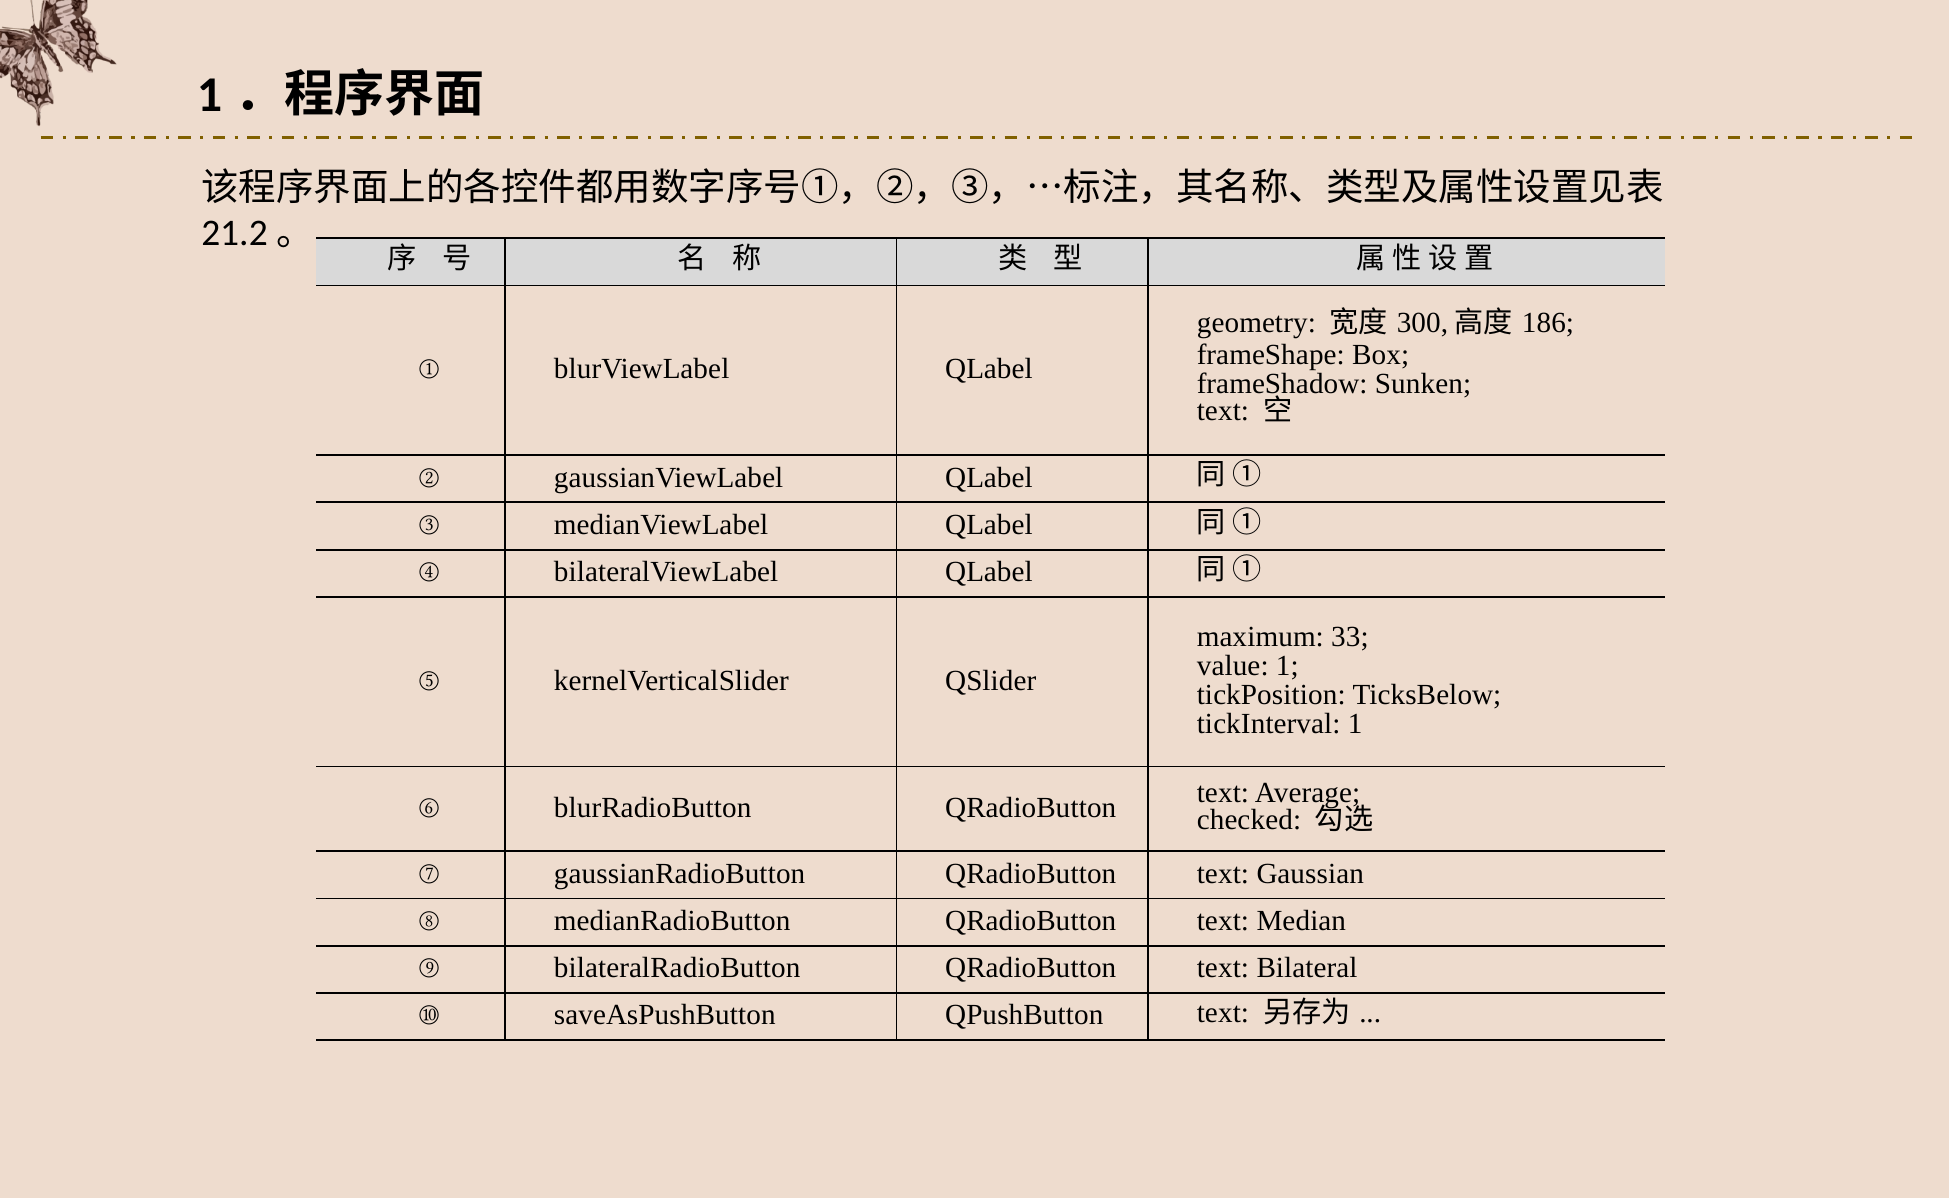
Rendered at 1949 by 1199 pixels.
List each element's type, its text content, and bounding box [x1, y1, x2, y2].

table_cell bilateralViewLabel [506, 551, 896, 596]
table_cell QRadioButton [897, 767, 1147, 850]
table_cell blurRadioButton [506, 767, 896, 850]
table_cell text: Median [1149, 899, 1665, 945]
table_cell kernelVerticalSlider [506, 598, 896, 766]
table_cell ③ [316, 503, 504, 549]
table_cell QLabel [897, 286, 1147, 454]
table_cell gaussianRadioButton [506, 852, 896, 898]
table_cell medianRadioButton [506, 899, 896, 945]
table_header 属 性 设 置 [1149, 239, 1665, 285]
table_cell saveAsPushButton [506, 994, 896, 1039]
table_cell ⑥ [316, 767, 504, 850]
table_cell ⑦ [316, 852, 504, 898]
table_cell ② [316, 456, 504, 501]
table_cell 同 ① [1149, 503, 1665, 549]
table_cell ④ [316, 551, 504, 596]
table_cell QRadioButton [897, 852, 1147, 898]
table_cell text: Average; checked: 勾选 [1149, 767, 1665, 850]
table_cell ⑩ [316, 994, 504, 1039]
table_cell text: Gaussian [1149, 852, 1665, 898]
table_cell ⑧ [316, 899, 504, 945]
table_cell 同 ① [1149, 456, 1665, 501]
table_cell ① [316, 286, 504, 454]
table_cell QRadioButton [897, 899, 1147, 945]
table_cell QLabel [897, 503, 1147, 549]
table_cell maximum: 33; value: 1; tickPosition: TicksBelow; tickInterval: 1 [1149, 598, 1665, 766]
text_box 该程序界面上的各控件都用数字序号①，②，③，…标注，其名称、类型及属性设置见表21.2。 [186, 155, 1795, 260]
table_cell ⑨ [316, 947, 504, 992]
table_cell QPushButton [897, 994, 1147, 1039]
table_cell 同 ① [1149, 551, 1665, 596]
table_header 名 称 [506, 239, 896, 285]
table_cell blurViewLabel [506, 286, 896, 454]
table_header 类 型 [897, 239, 1147, 285]
table_cell text: Bilateral [1149, 947, 1665, 992]
table_cell QLabel [897, 456, 1147, 501]
table_cell QSlider [897, 598, 1147, 766]
table_cell ⑤ [316, 598, 504, 766]
table_header 序 号 [316, 239, 504, 285]
text_box 1．程序界面 [182, 53, 499, 129]
table_cell geometry: 宽度300,高度186; frameShape: Box; frameShadow: Sunken; text: 空 [1149, 286, 1665, 454]
table_cell bilateralRadioButton [506, 947, 896, 992]
picture [0, 0, 142, 138]
table_cell QRadioButton [897, 947, 1147, 992]
table_cell medianViewLabel [506, 503, 896, 549]
table_cell QLabel [897, 551, 1147, 596]
table_cell gaussianViewLabel [506, 456, 896, 501]
table_cell text: 另存为... [1149, 994, 1665, 1039]
